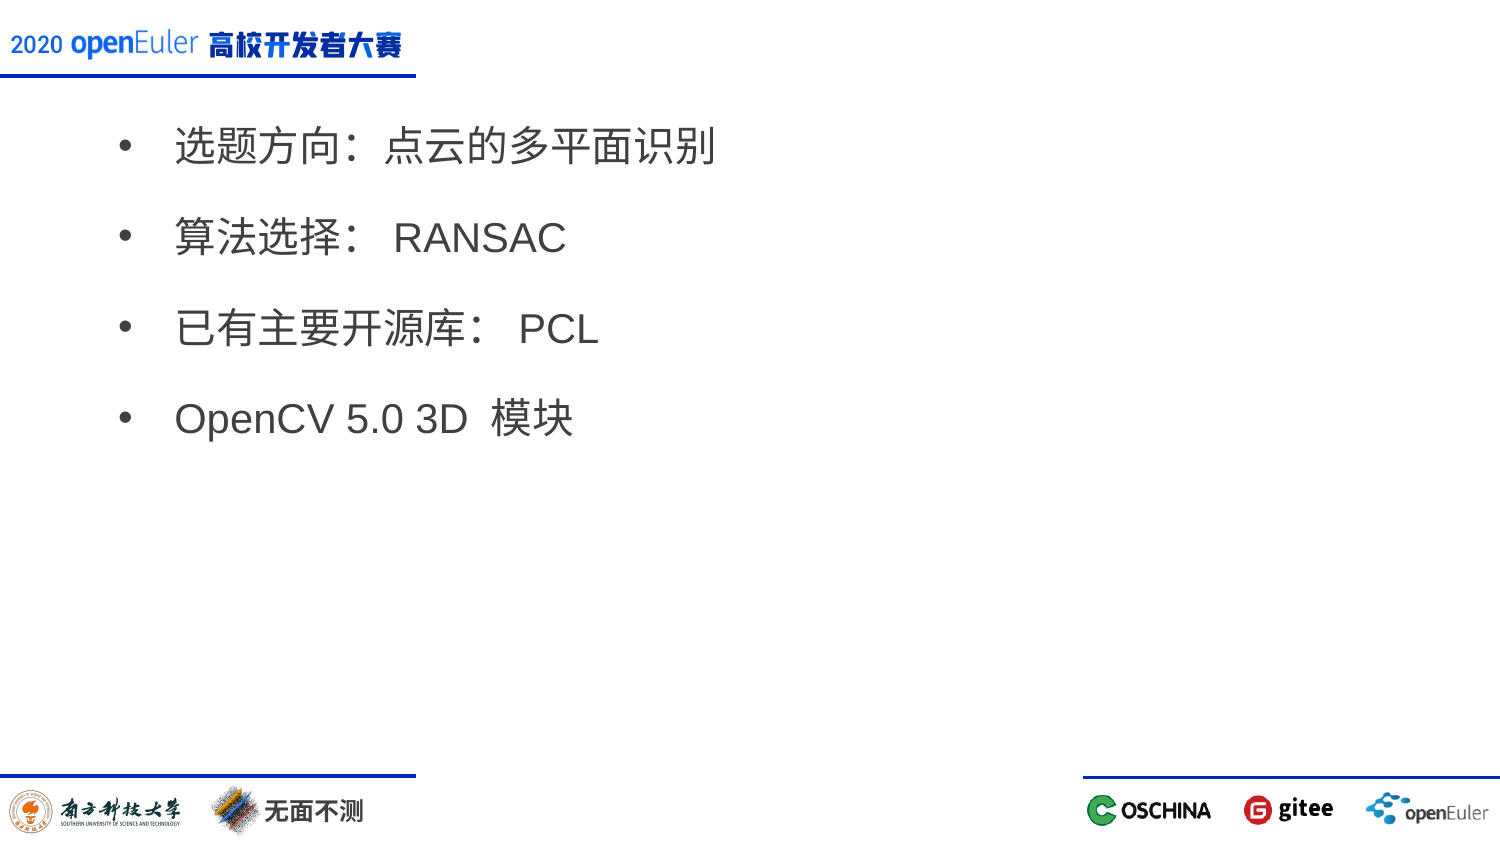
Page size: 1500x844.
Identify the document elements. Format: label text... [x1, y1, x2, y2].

picture [208, 783, 263, 838]
picture [0, 784, 182, 844]
picture [1077, 788, 1500, 828]
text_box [10, 28, 401, 60]
text_box 选题方向：点云的多平面识别 算法选择：RANSAC 已有主要开源库：PCL OpenCV 5.0 3D 模块 [103, 87, 1397, 497]
